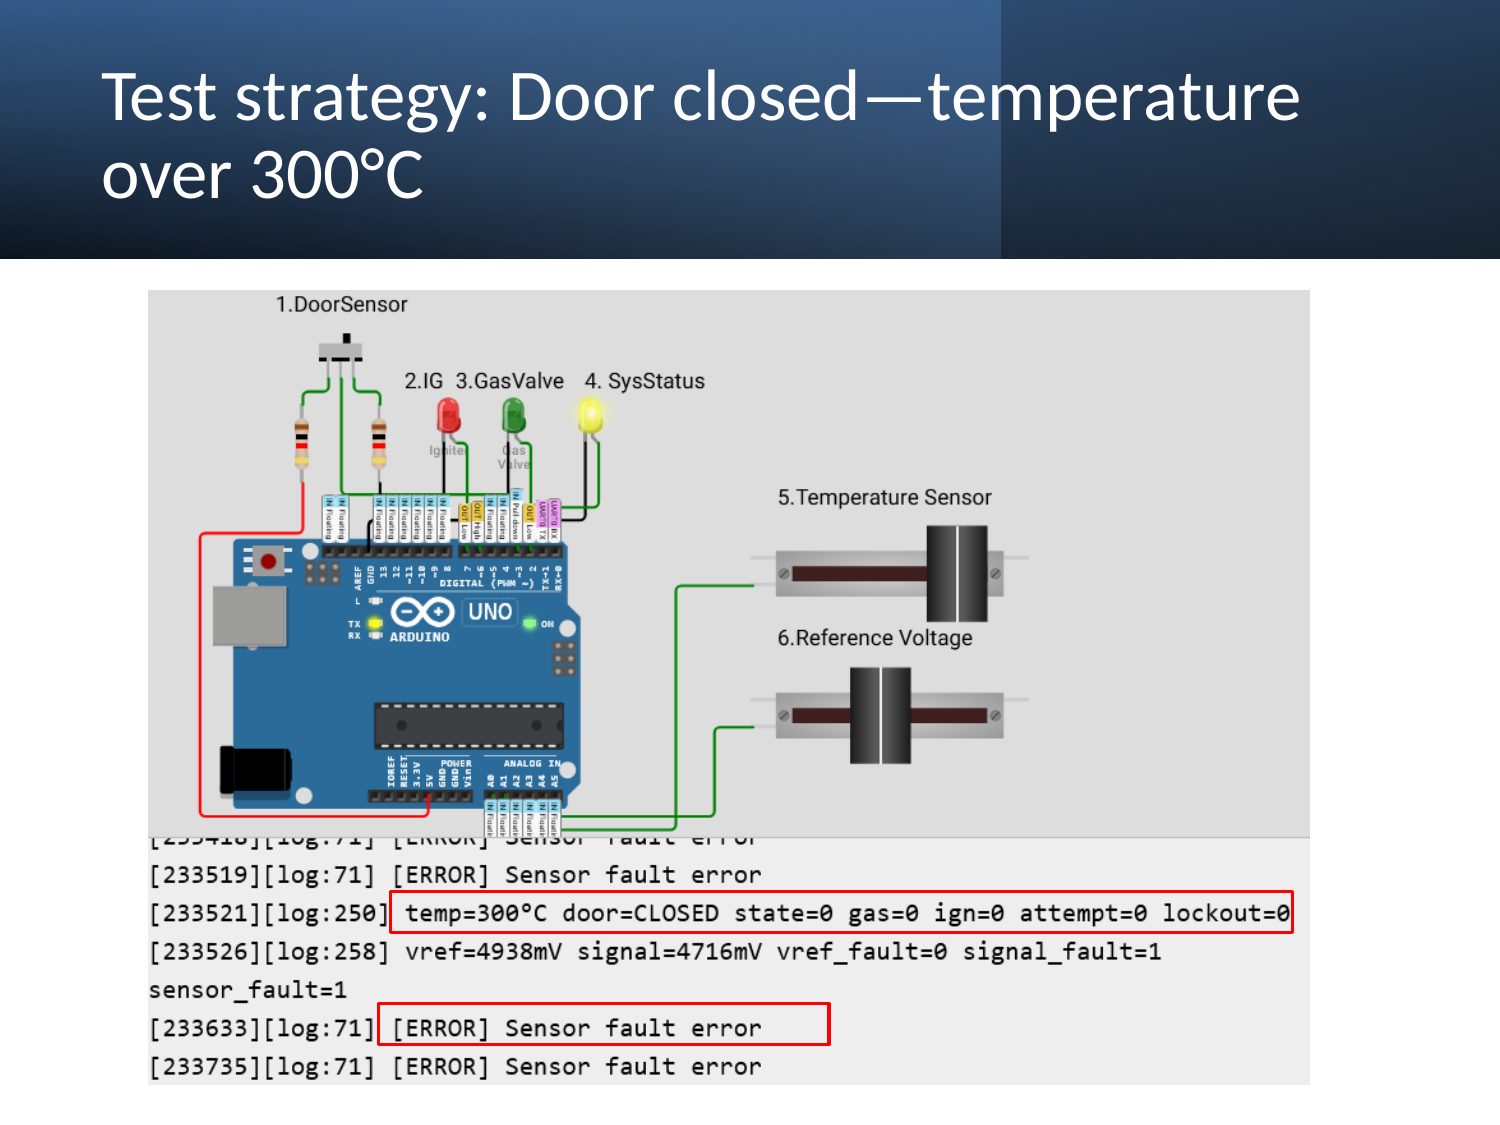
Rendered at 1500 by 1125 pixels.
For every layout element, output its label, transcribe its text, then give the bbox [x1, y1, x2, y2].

picture [148, 290, 1310, 1085]
text_box [0, 0, 1500, 259]
title Test strategy: Door closed—temperature over 300°C [86, 40, 1372, 231]
text_box [0, 259, 1500, 1125]
